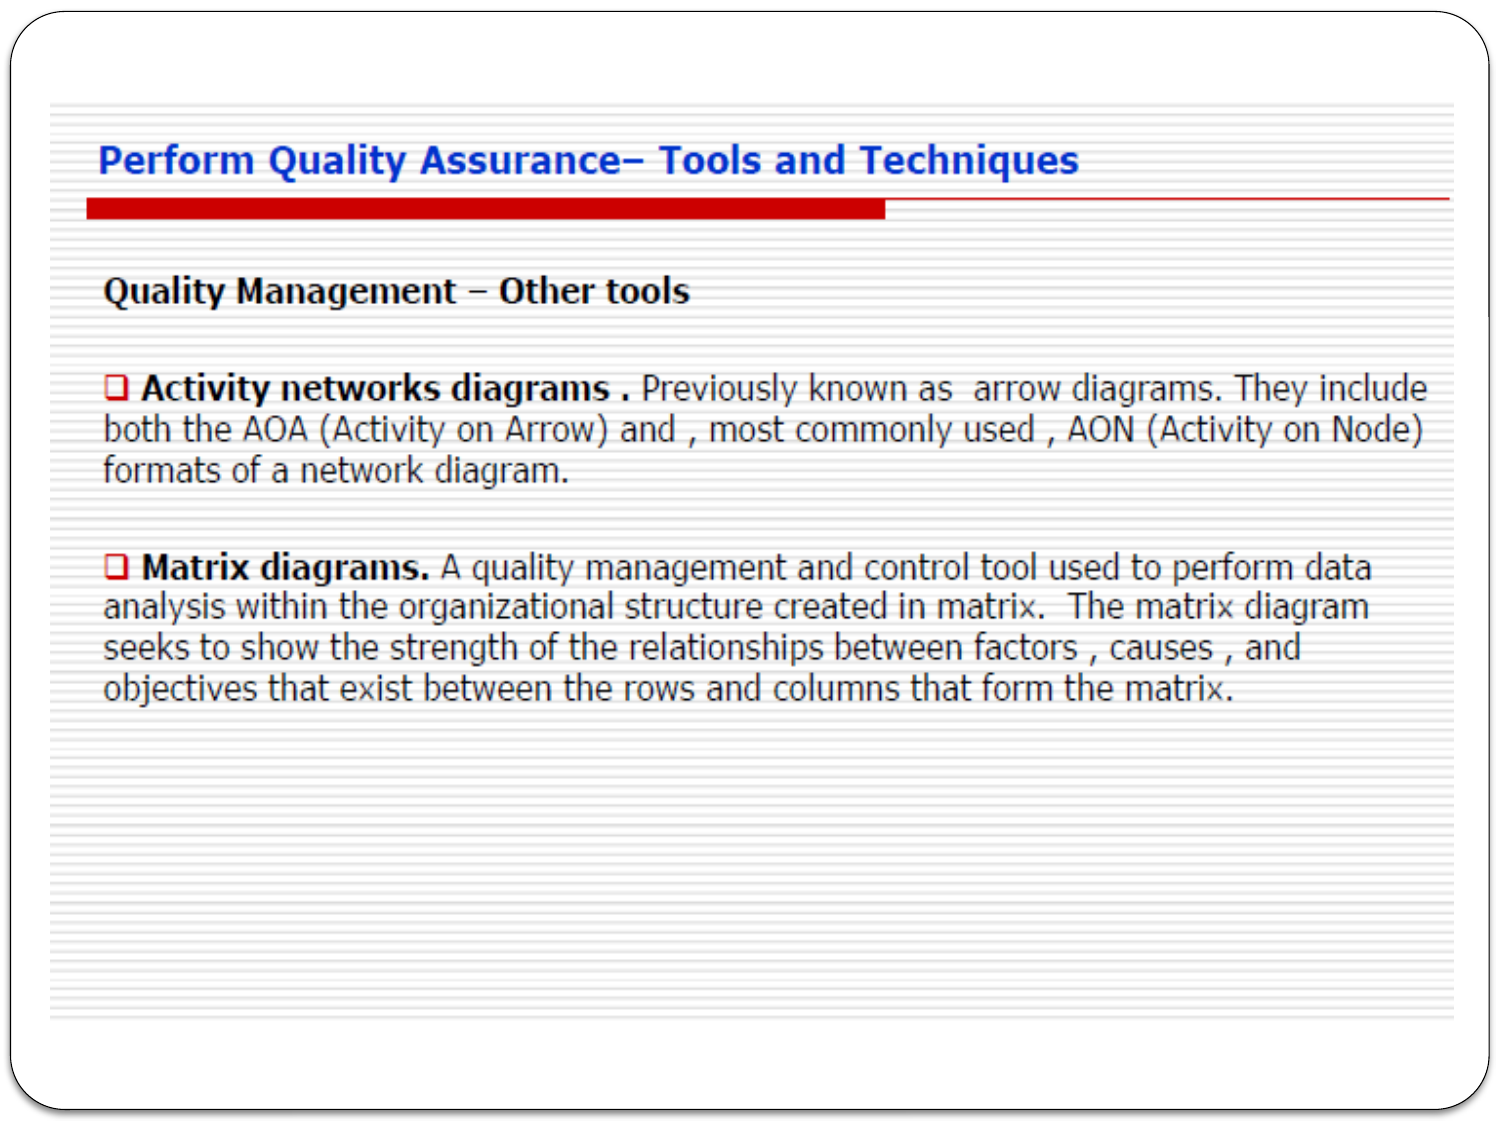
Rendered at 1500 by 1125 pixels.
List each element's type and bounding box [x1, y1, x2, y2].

picture [49, 99, 1454, 1026]
